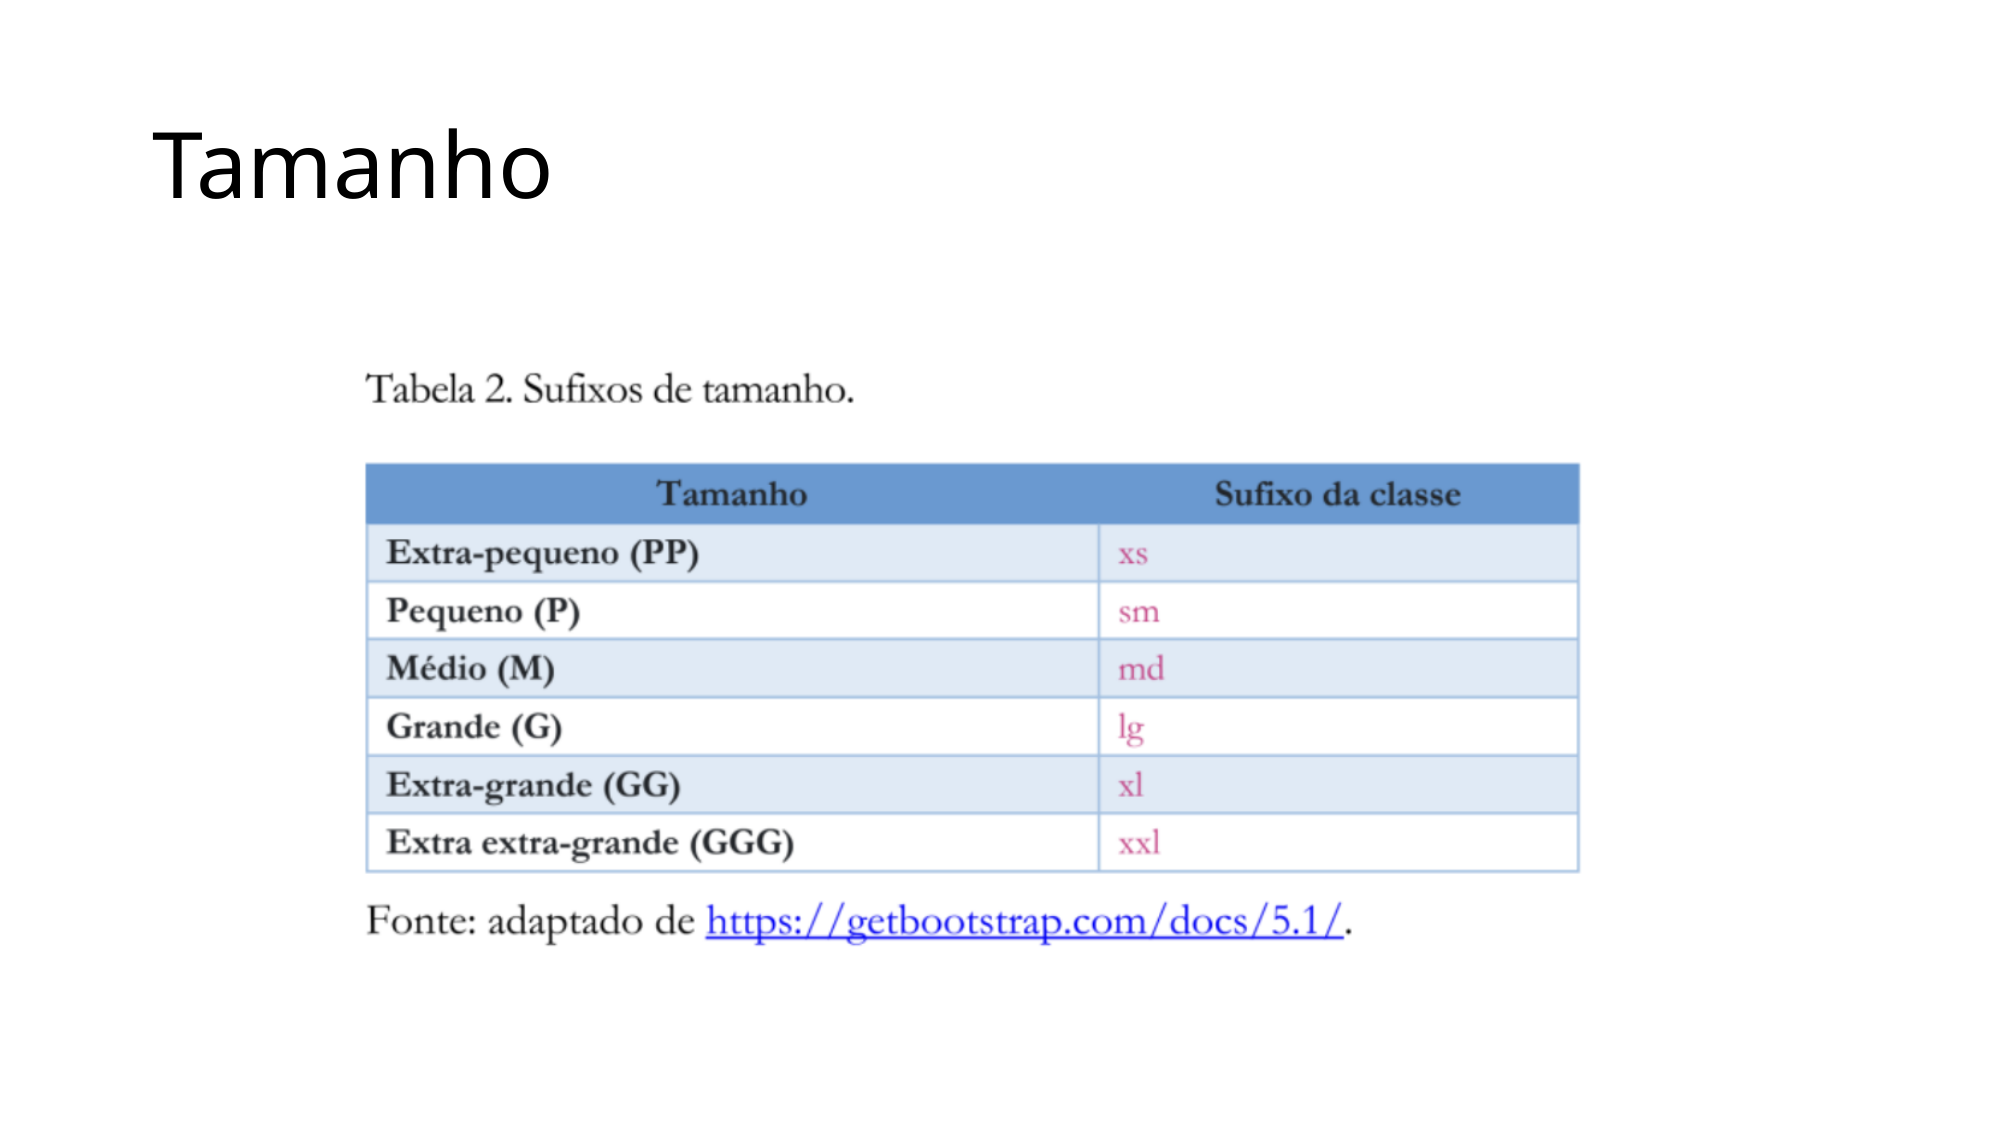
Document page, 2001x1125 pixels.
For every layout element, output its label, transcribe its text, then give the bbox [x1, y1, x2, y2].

picture [317, 326, 1627, 987]
title Tamanho [137, 59, 1863, 278]
